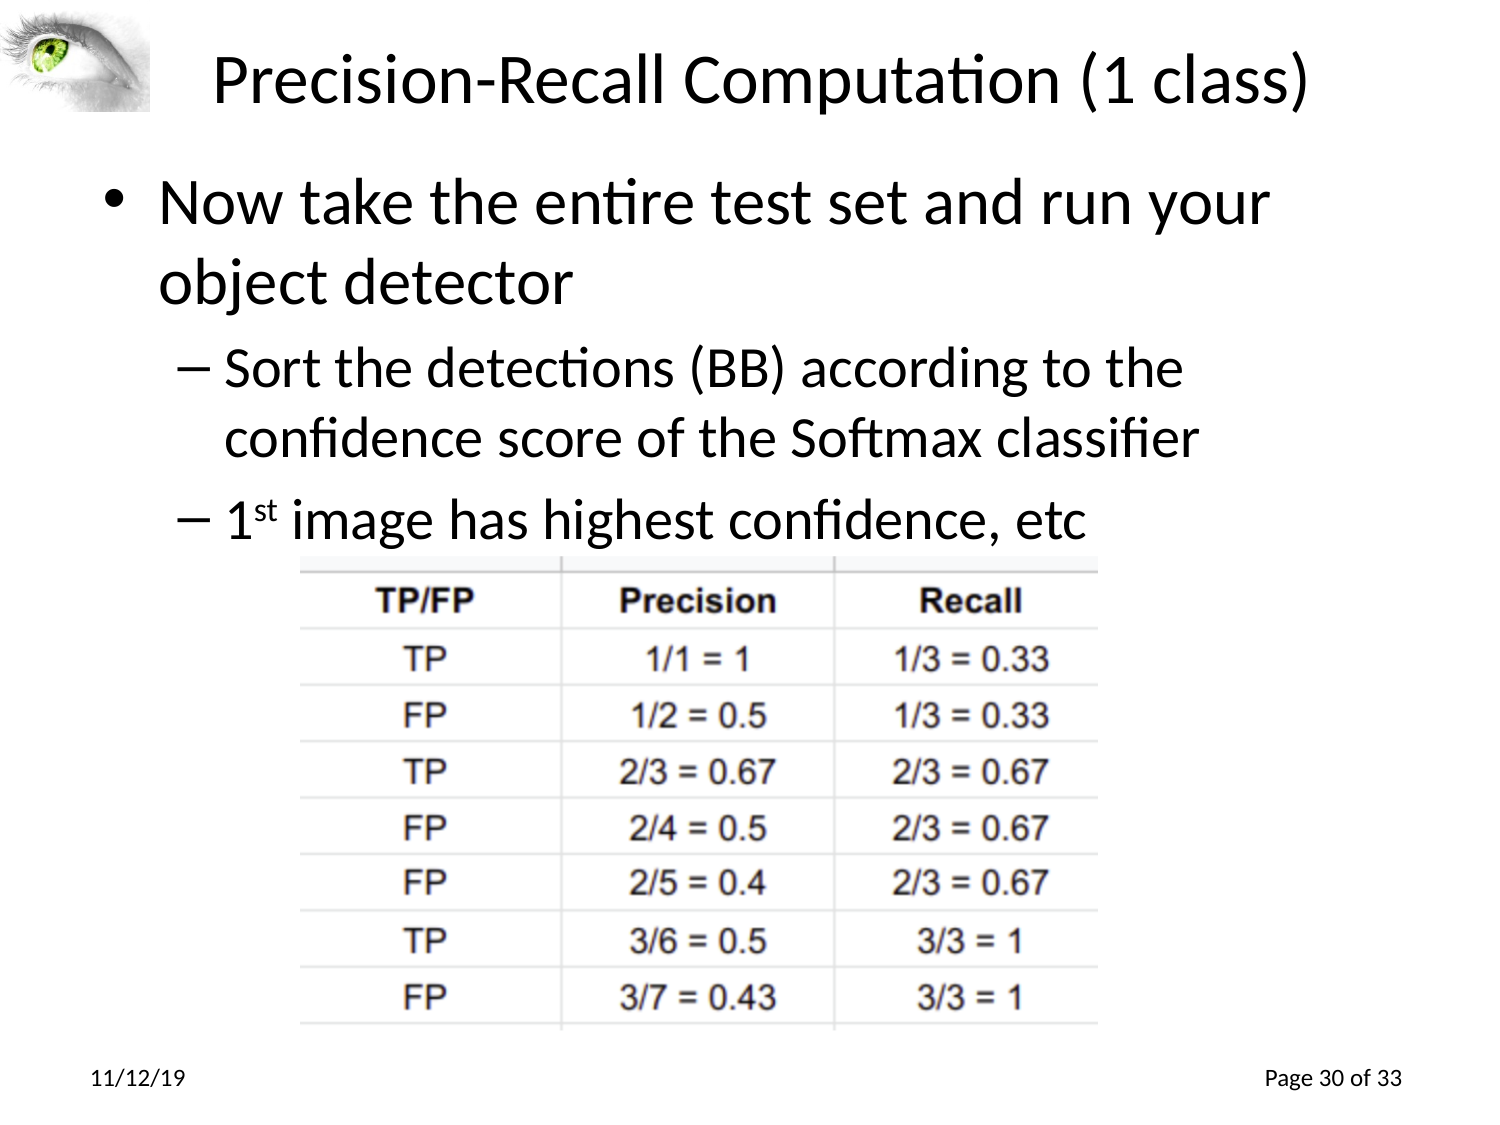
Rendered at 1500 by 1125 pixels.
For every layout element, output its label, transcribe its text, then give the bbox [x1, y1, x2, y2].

list Now take the entire test set and run your object detector Sort the detections (BB) according to the confidence score of the Softmax classifier 1st image has highest confidence, etc [87, 150, 1438, 893]
title Precision-Recall Computation (1 class) [87, 0, 1438, 150]
picture [299, 550, 1099, 1043]
picture [0, 0, 87, 112]
